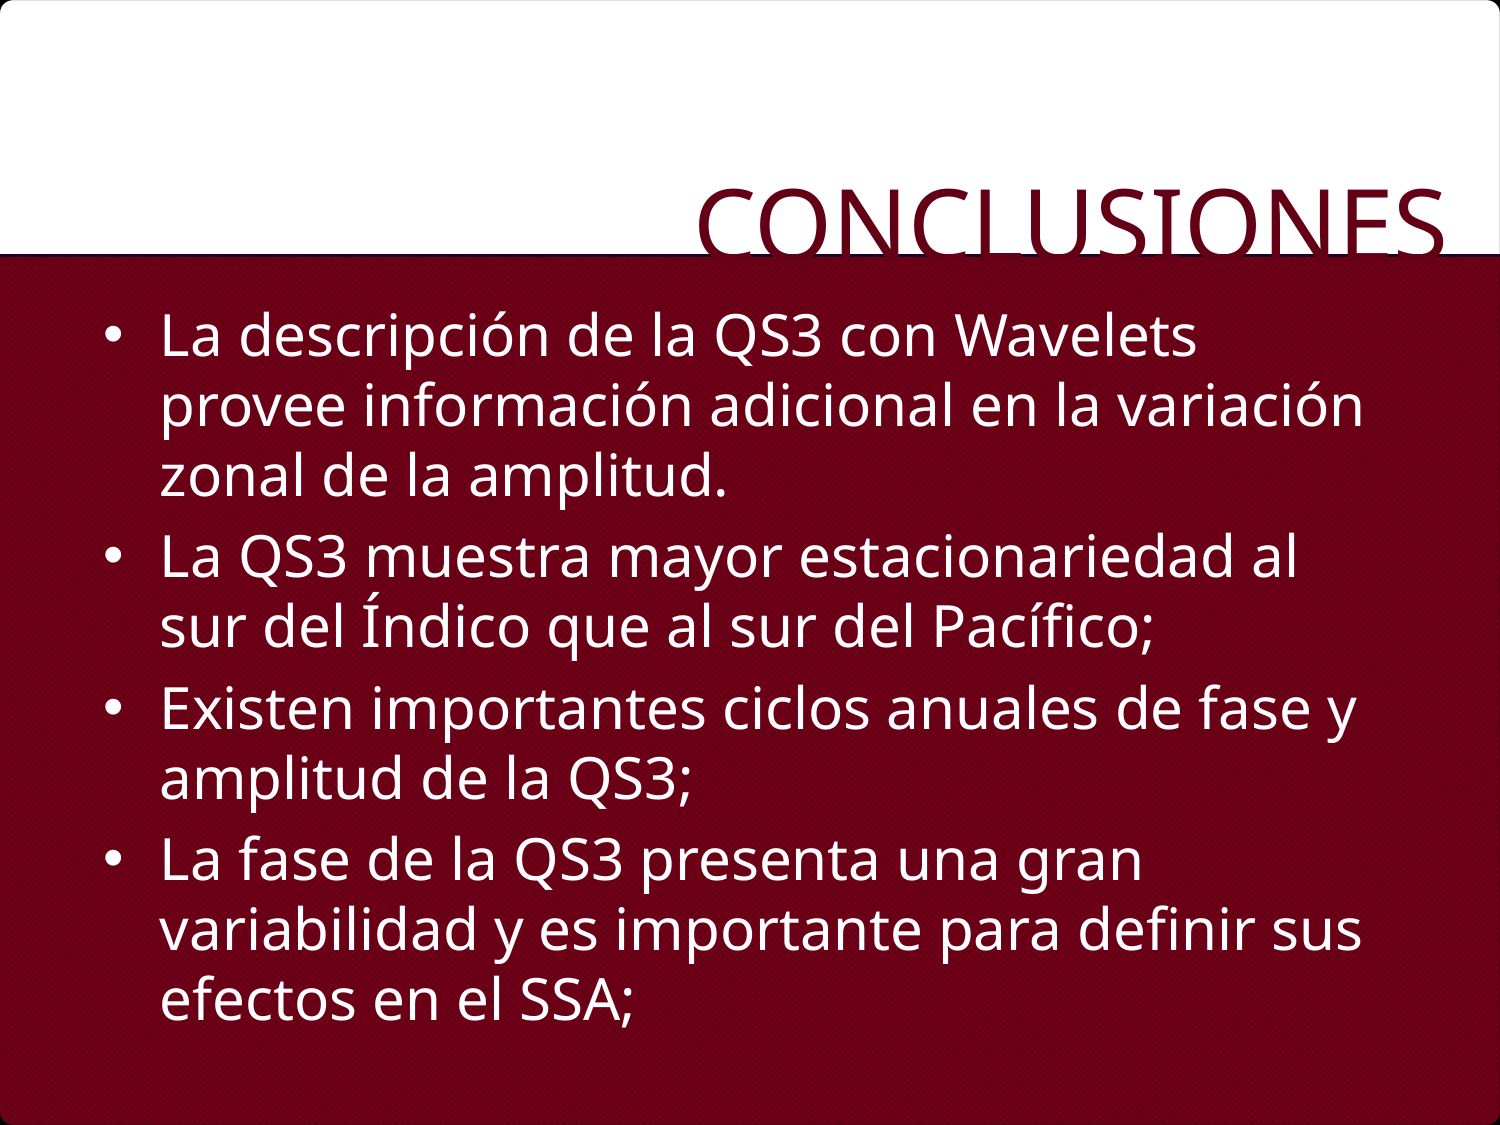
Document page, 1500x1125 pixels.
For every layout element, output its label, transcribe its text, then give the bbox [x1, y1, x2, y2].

list Conclusiones [35, 121, 1465, 323]
list La descripción de la QS3 con Wavelets provee información adicional en la variación zonal de la amplitud. La QS3 muestra mayor estacionariedad al sur del Índico que al sur del Pacífico; Existen importantes ciclos anuales de fase y amplitud de la QS3; La fase de la QS3 presenta una gran variabilidad y es importante para definir sus efectos en el SSA; [88, 290, 1412, 1059]
